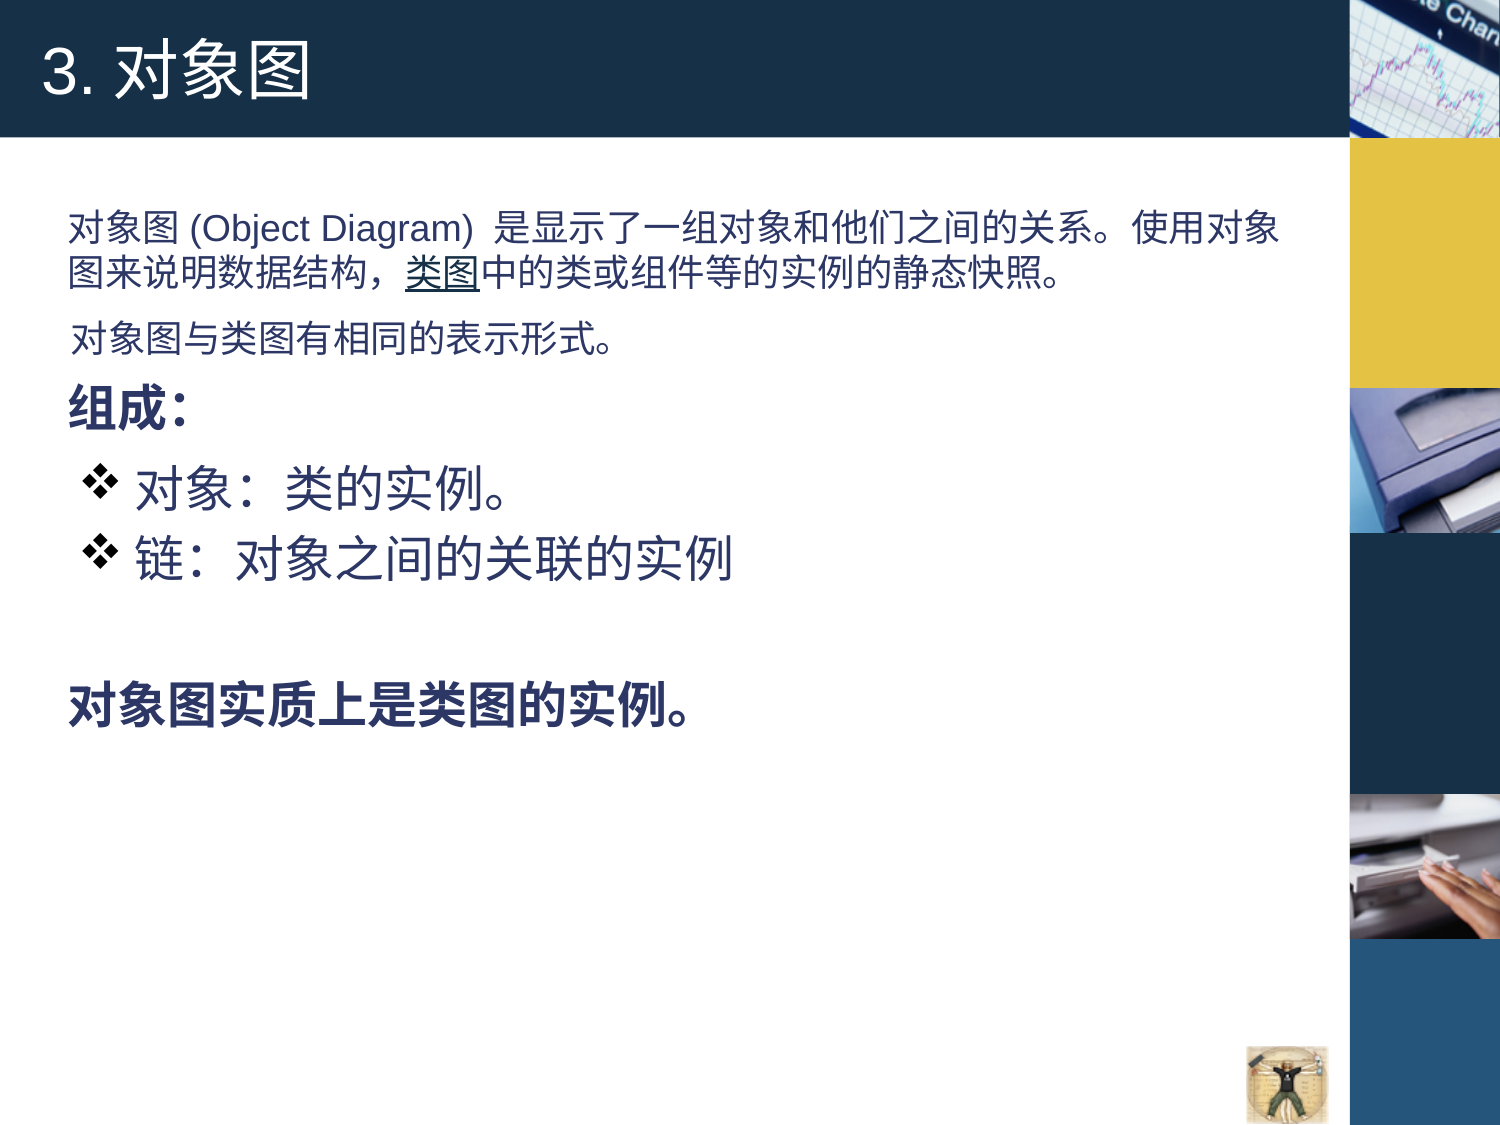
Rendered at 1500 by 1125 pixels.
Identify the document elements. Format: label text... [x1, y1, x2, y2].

picture [1246, 1046, 1329, 1124]
picture [1349, 0, 1500, 138]
text_box 对象图实质上是类图的实例。 [53, 666, 1093, 742]
text_box 对象图(Object Diagram) 是显示了一组对象和他们之间的关系。使用对象图来说明数据结构，类图中的类或组件等的实例的静态快照。 [53, 196, 1306, 311]
picture [1349, 794, 1500, 939]
text_box 对象图与类图有相同的表示形式。 [56, 308, 649, 368]
picture [1349, 388, 1500, 533]
list 对象：类的实例。 链：对象之间的关联的实例 [63, 450, 1304, 557]
text_box 组成： [53, 368, 313, 444]
title 3.对象图 [26, 27, 1190, 109]
